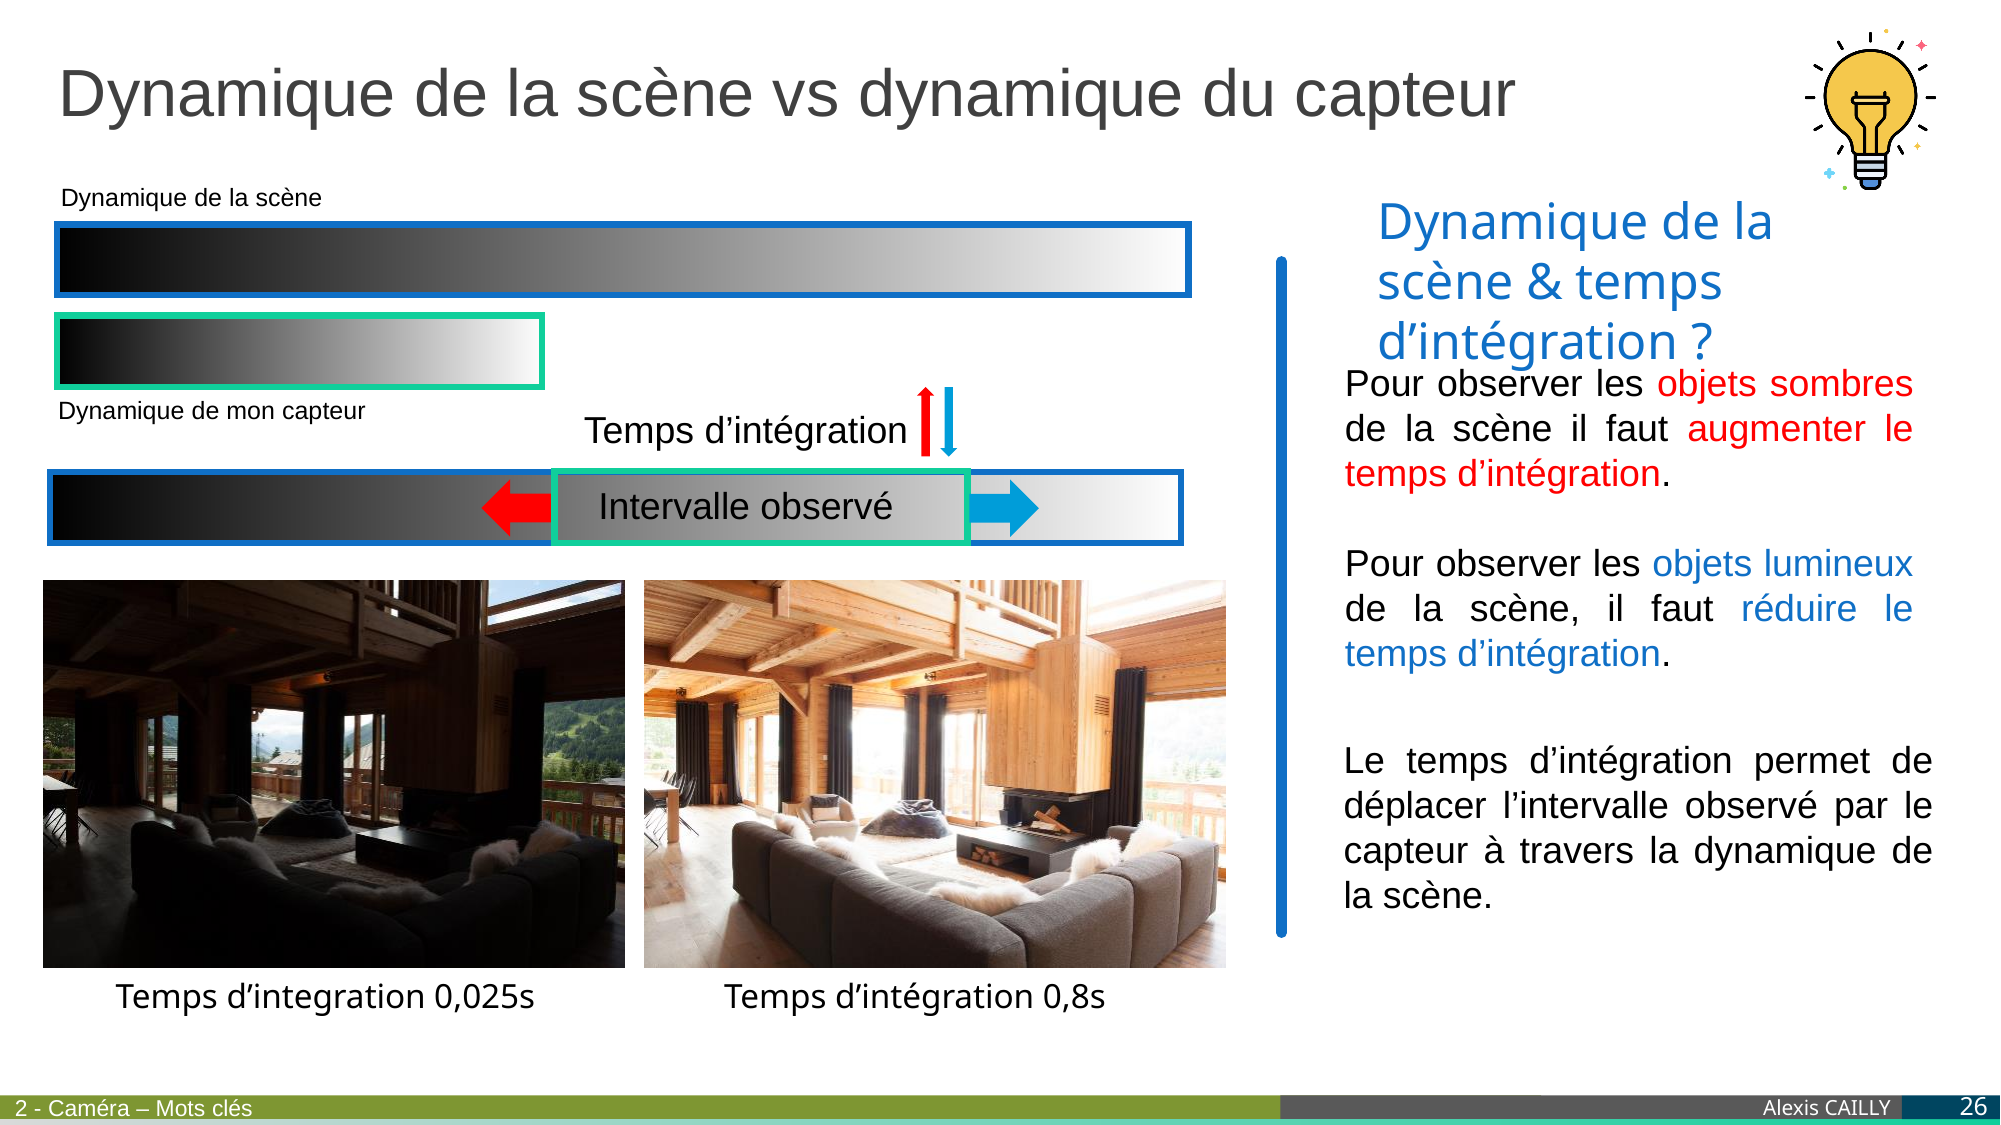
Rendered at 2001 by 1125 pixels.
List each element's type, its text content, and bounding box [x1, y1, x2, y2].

text_box Pour observer les objets sombres de la scène il faut augmenter le temps d’intégration. Pour observer les objets lumineux de la scène, il faut réduire le temps d’intégration. [1330, 351, 1929, 681]
text_box Dynamique de la scène & temps d’intégration ? [1363, 182, 1812, 351]
text_box [49, 471, 553, 544]
text_box [553, 470, 968, 544]
text_box Temps d’intégration 0,8s [709, 968, 1122, 1023]
text_box Intervalle observé [583, 474, 909, 535]
text_box 2 - Caméra – Mots clés [0, 1085, 1058, 1125]
picture [43, 580, 625, 968]
text_box [968, 471, 1182, 544]
title Dynamique de la scène vs dynamique du capteur [59, 59, 1696, 148]
picture [1790, 29, 1951, 190]
slide_number 26 [1901, 1095, 2000, 1120]
text_box Dynamique de la scène [46, 174, 644, 219]
text_box Temps d’integration 0,025s [100, 968, 568, 1023]
text_box Temps d’intégration [569, 398, 924, 459]
text_box [479, 476, 552, 540]
text_box Le temps d’intégration permet de déplacer l’intervalle observé par le capteur à travers la dynamique de la scène. [1328, 728, 1948, 924]
text_box [56, 314, 543, 388]
text_box [937, 386, 960, 459]
text_box [56, 223, 1190, 296]
text_box Dynamique de mon capteur [43, 386, 403, 432]
text_box [968, 476, 1041, 540]
picture [644, 580, 1226, 968]
text_box [914, 385, 937, 458]
